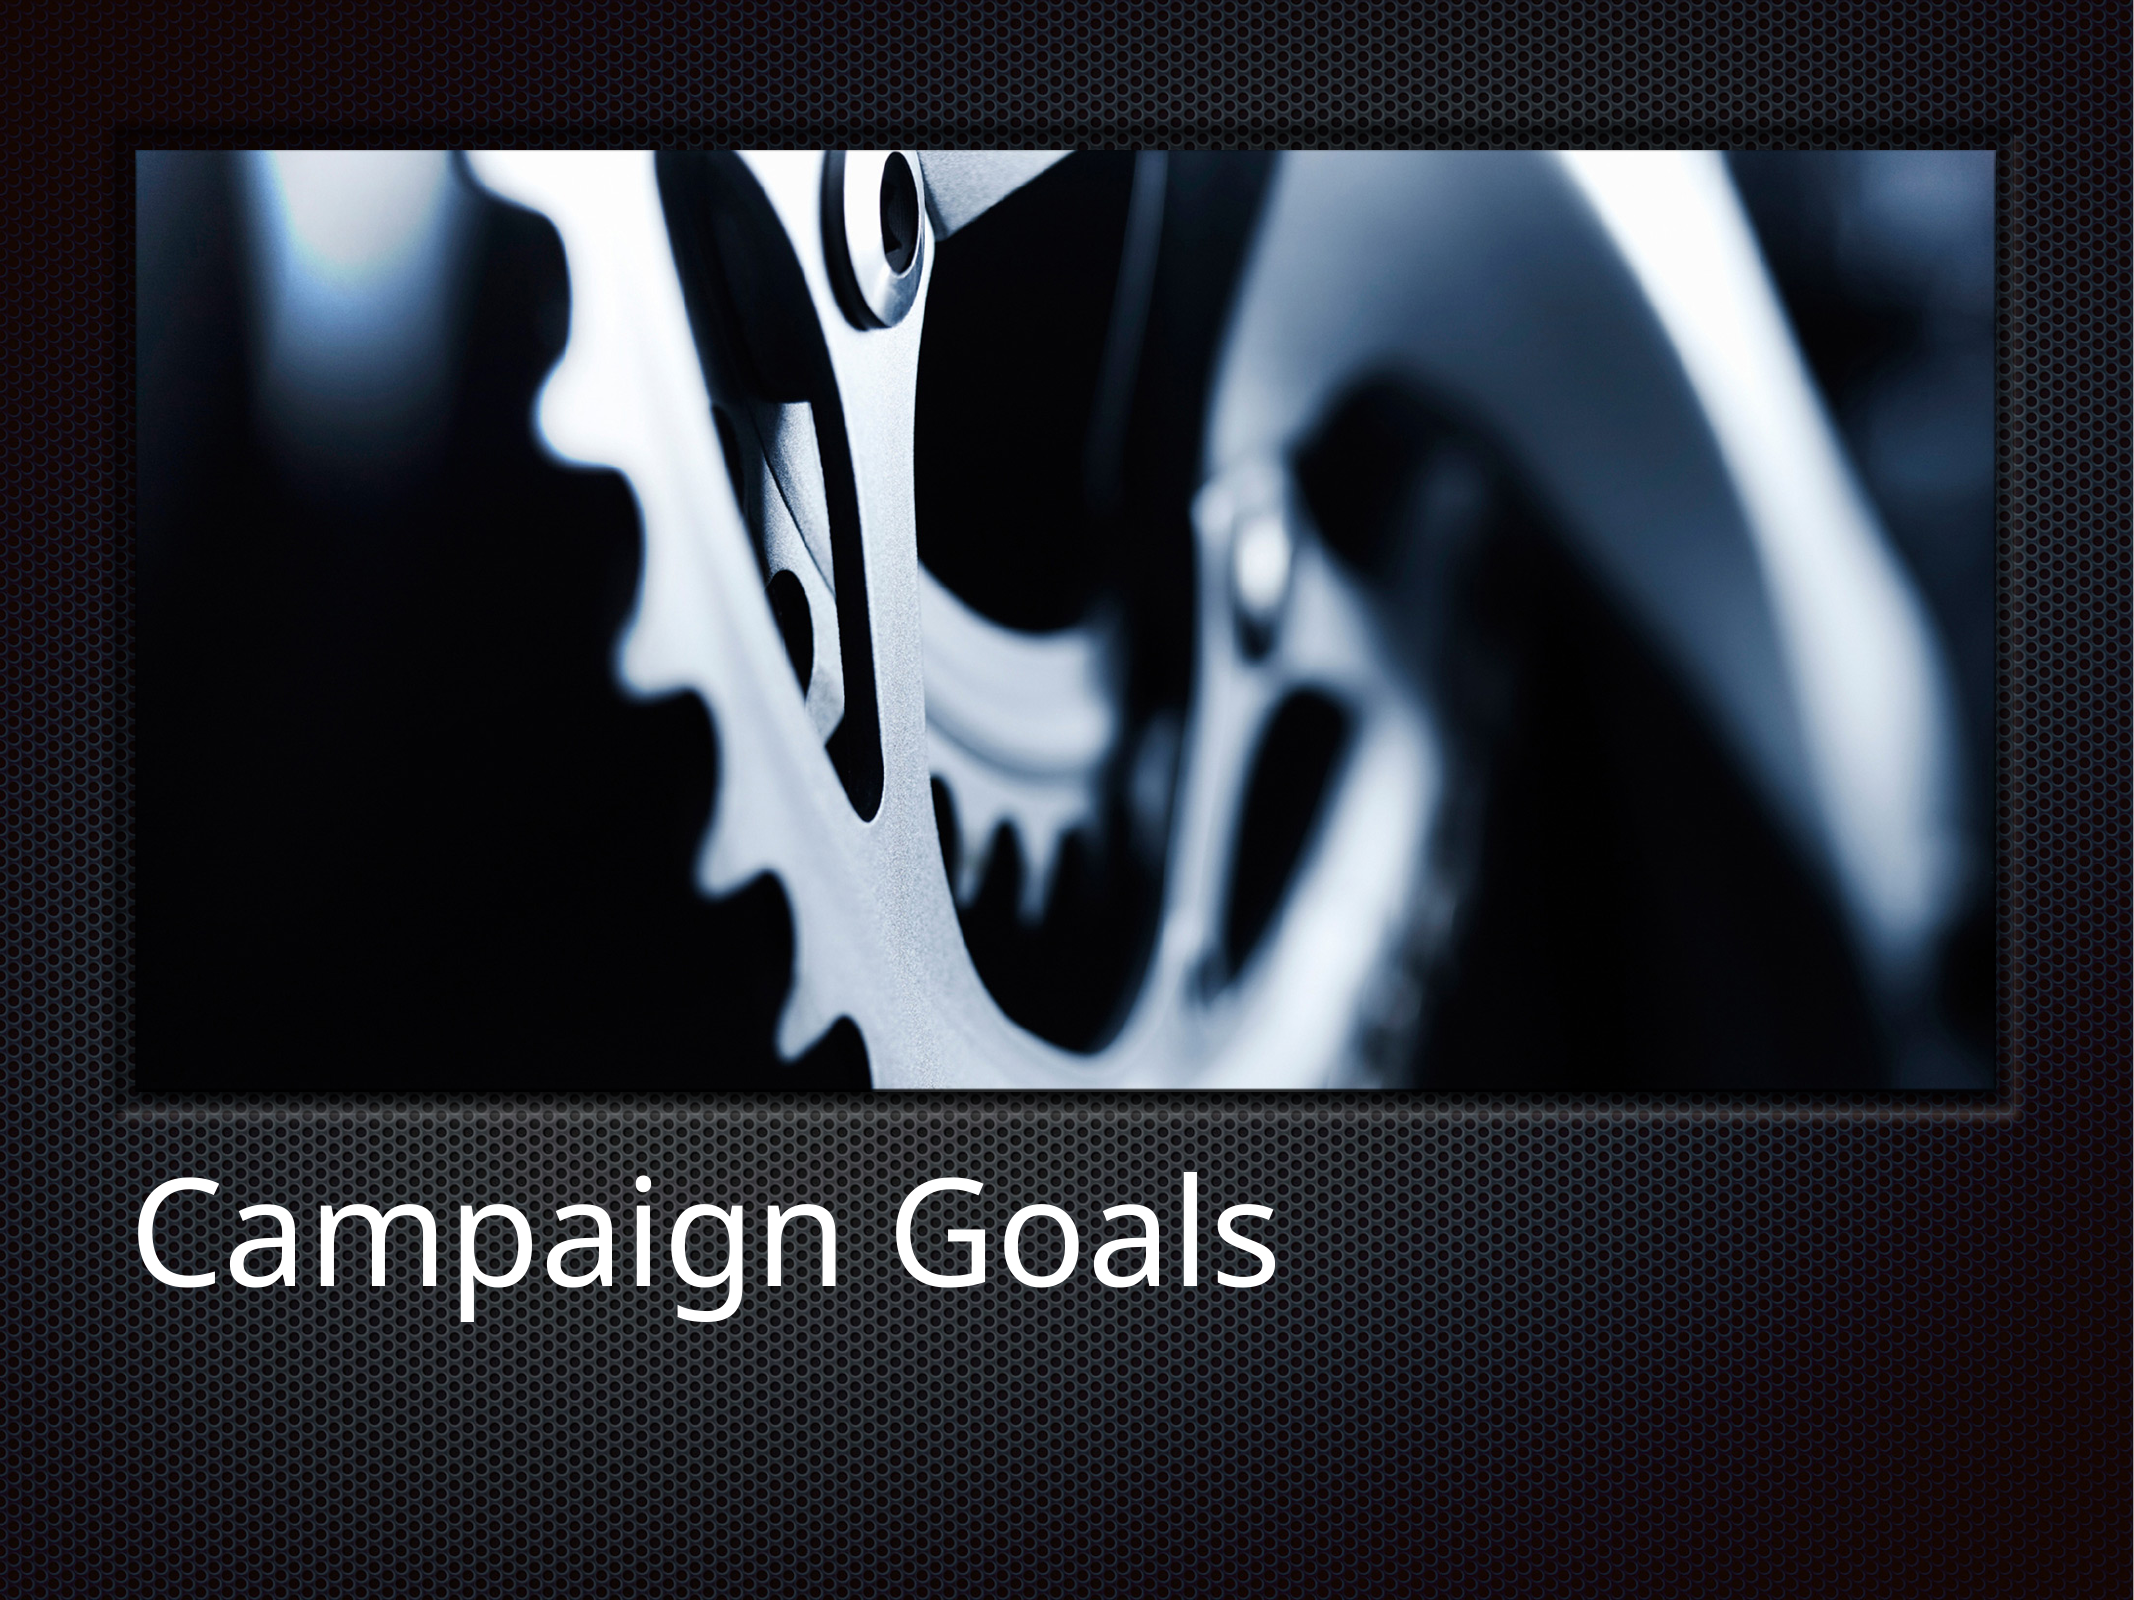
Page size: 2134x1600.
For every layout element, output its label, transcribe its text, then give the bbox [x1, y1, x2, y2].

picture [0, 0, 2134, 1600]
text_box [103, 118, 2028, 1128]
title Campaign Goals [128, 1128, 2005, 1318]
